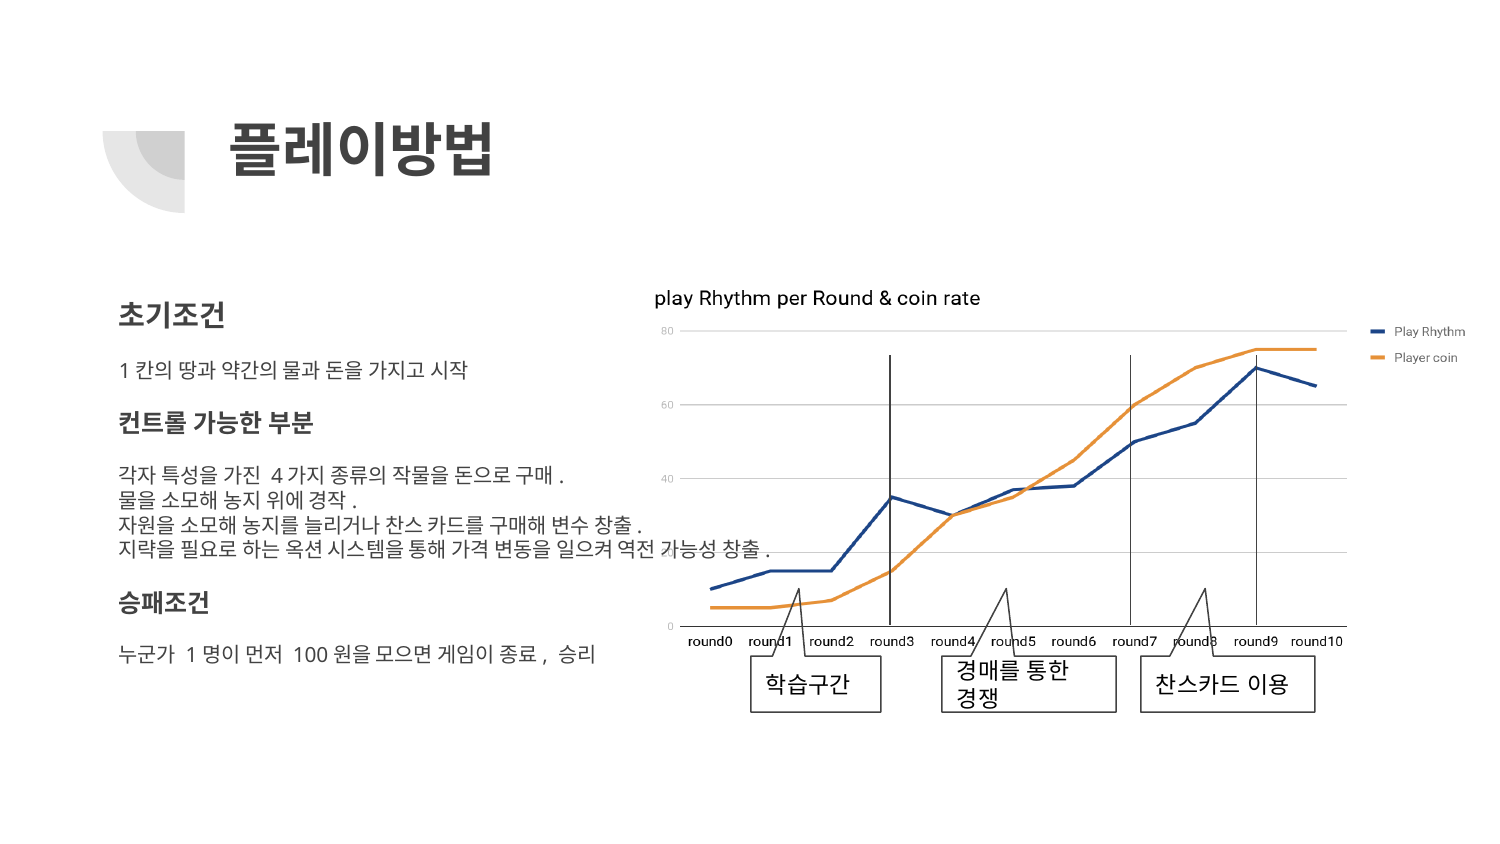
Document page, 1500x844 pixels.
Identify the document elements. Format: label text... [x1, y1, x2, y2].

list 초기조건 1칸의 땅과 약간의 물과 돈을 가지고 시작 컨트롤 가능한 부분 각자 특성을 가진 4가지 종류의 작물을 돈으로 구매. 물을 소모해 농지 위에 경작. 자원을 소모해 농지를 늘리거나 찬스 카드를 구매해 변수 창출. 지략을 필요로 하는 옥션 시스템을 통해 가격 변동을 일으켜 역전 가능성 창출. 승패조건 누군가 1명이 먼저 100원을 모으면 게임이 종료, 승리 [103, 282, 852, 744]
title 플레이방법 [213, 98, 1368, 263]
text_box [631, 266, 1487, 713]
